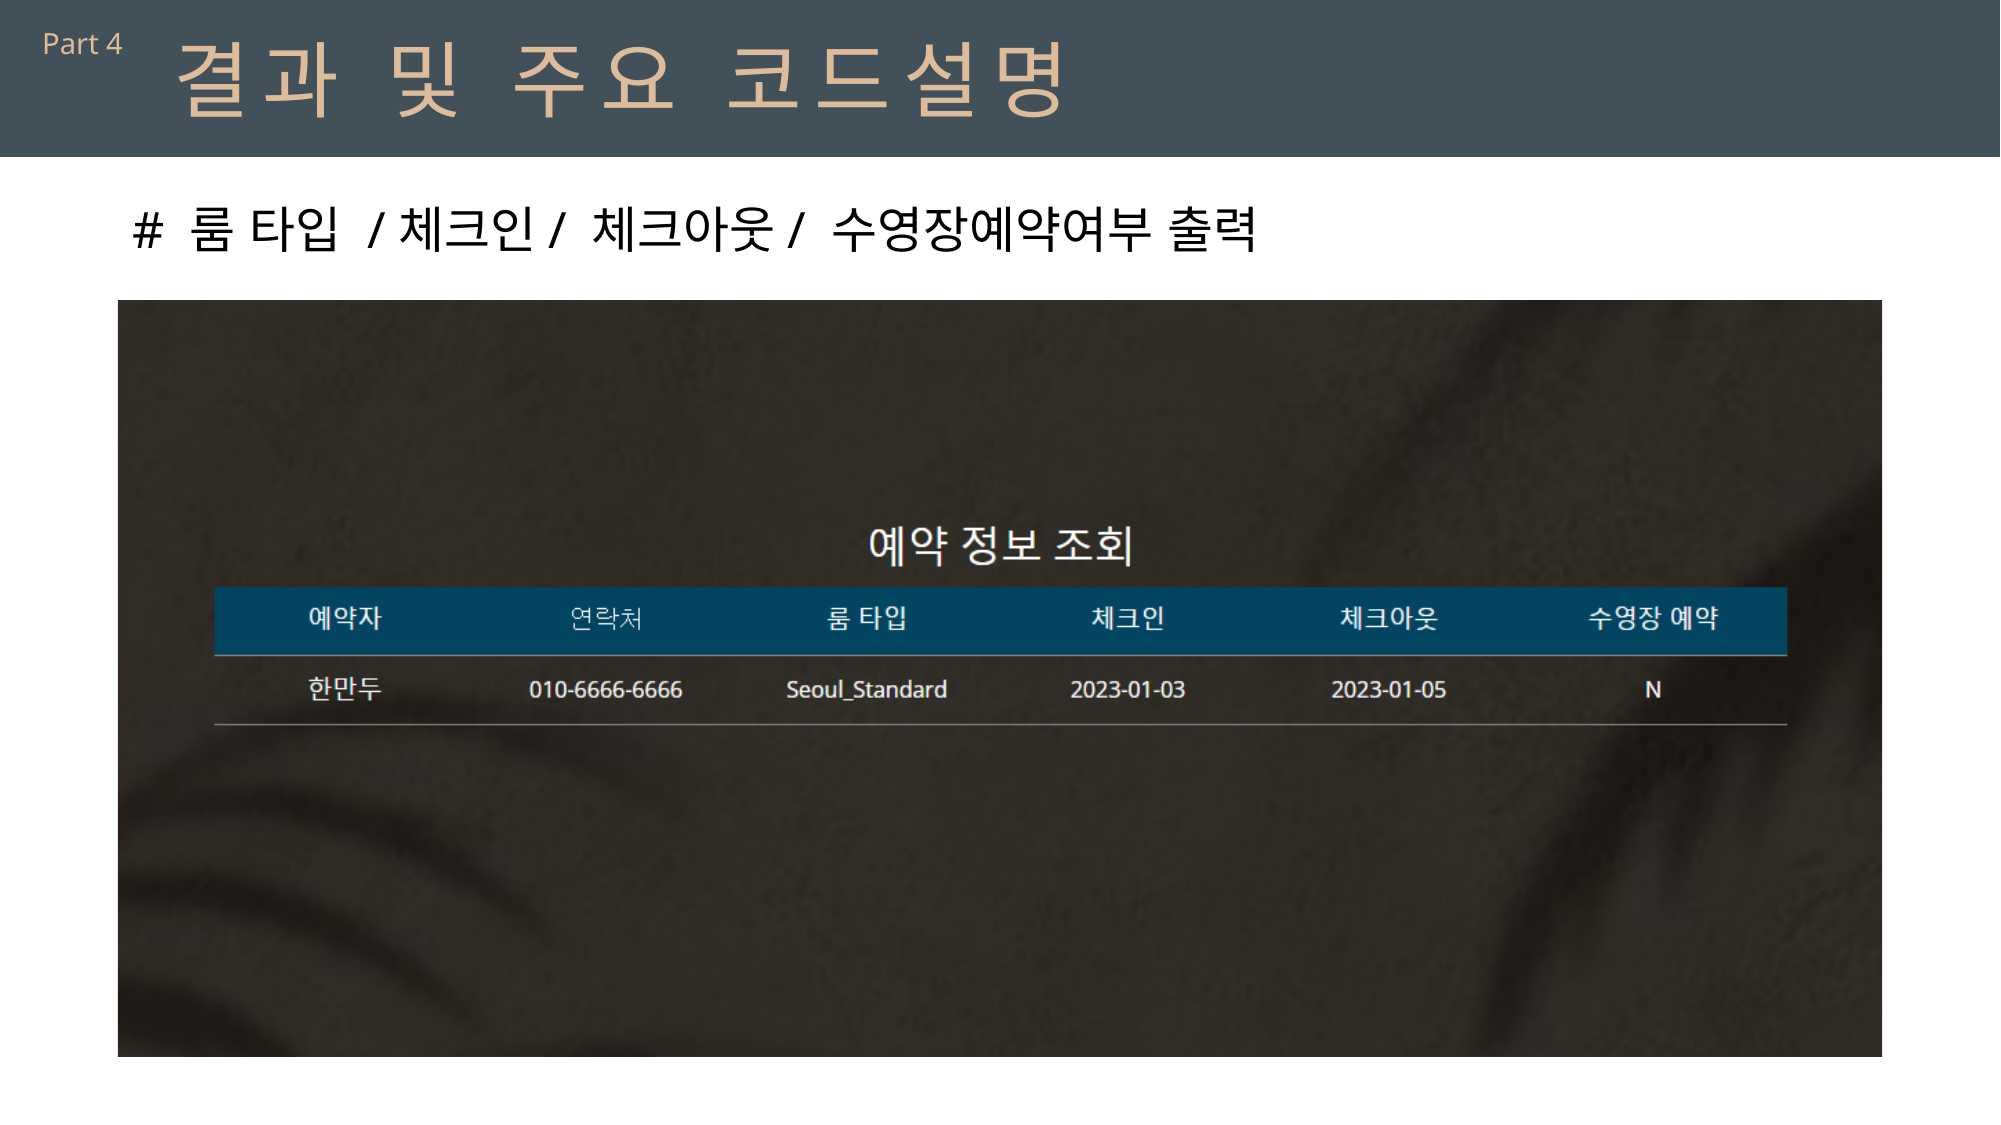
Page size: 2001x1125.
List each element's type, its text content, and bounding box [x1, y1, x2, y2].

text_box # 룸 타입 /체크인/ 체크아웃/ 수영장예약여부 출력 [117, 190, 1679, 266]
text_box 결과 및 주요 코드설명 [158, 20, 1326, 136]
text_box Part 4 [27, 18, 139, 68]
text_box [0, 0, 2000, 158]
picture [117, 300, 1883, 1057]
